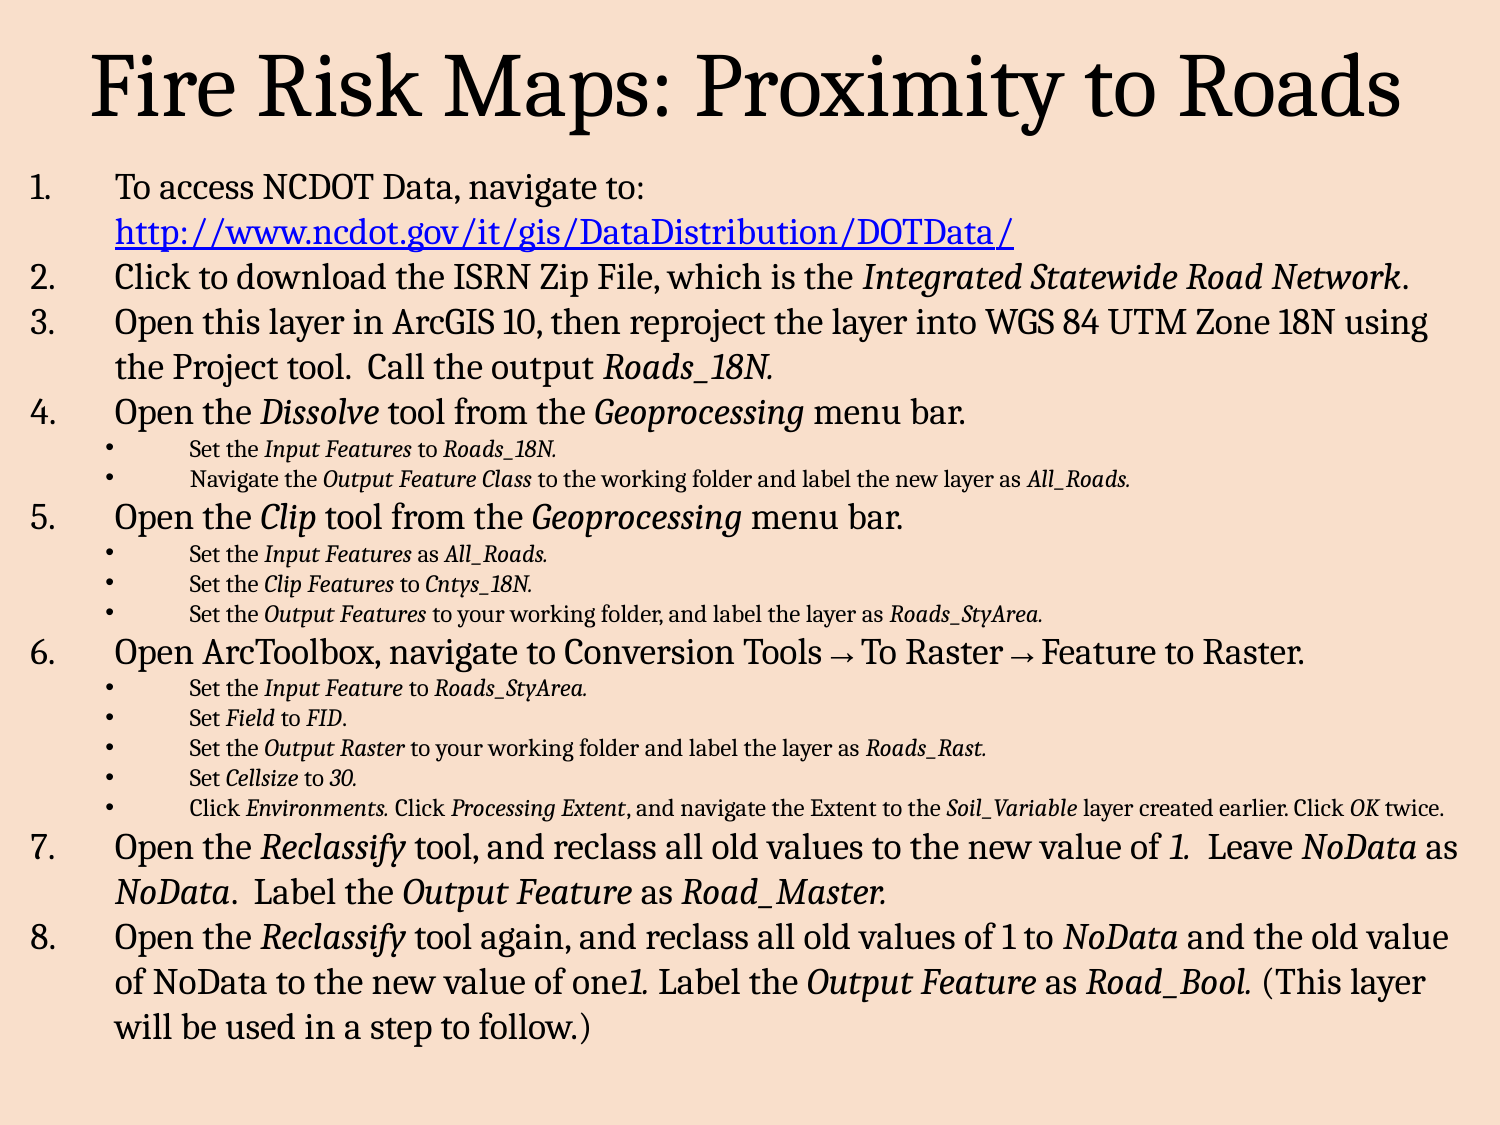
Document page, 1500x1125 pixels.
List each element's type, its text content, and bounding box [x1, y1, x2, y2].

text_box To access NCDOT Data, navigate to: http://www.ncdot.gov/it/gis/DataDistribution/DOTData/ Click to download the ISRN Zip File, which is the Integrated Statewide Road Network. Open this layer in ArcGIS 10, then reproject the layer into WGS 84 UTM Zone 18N using the Project tool. Call the output Roads_18N. Open the Dissolve tool from the Geoprocessing menu bar. Set the Input Features to Roads_18N. Navigate the Output Feature Class to the working folder and label the new layer as All_Roads. Open the Clip tool from the Geoprocessing menu bar. Set the Input Features as All_Roads. Set the Clip Features to Cntys_18N. Set the Output Features to your working folder, and label the layer as Roads_StyArea. Open ArcToolbox, navigate to Conversion Tools→To Raster→Feature to Raster. Set the Input Feature to Roads_StyArea. Set Field to FID. Set the Output Raster to your working folder and label the layer as Roads_Rast. Set Cellsize to 30. Click Environments. Click Processing Extent, and navigate the Extent to the Soil_Variable layer created earlier. Click OK twice. Open the Reclassify tool, and reclass all old values to the new value of 1. Leave NoData as NoData. Label the Output Feature as Road_Master. Open the Reclassify tool again, and reclass all old values of 1 to NoData and the old value of NoData to the new value of one1. Label the Output Feature as Road_Bool. (This layer will be used in a step to follow.) [15, 154, 1479, 1100]
title Fire Risk Maps: Proximity to Roads [71, 0, 1422, 154]
